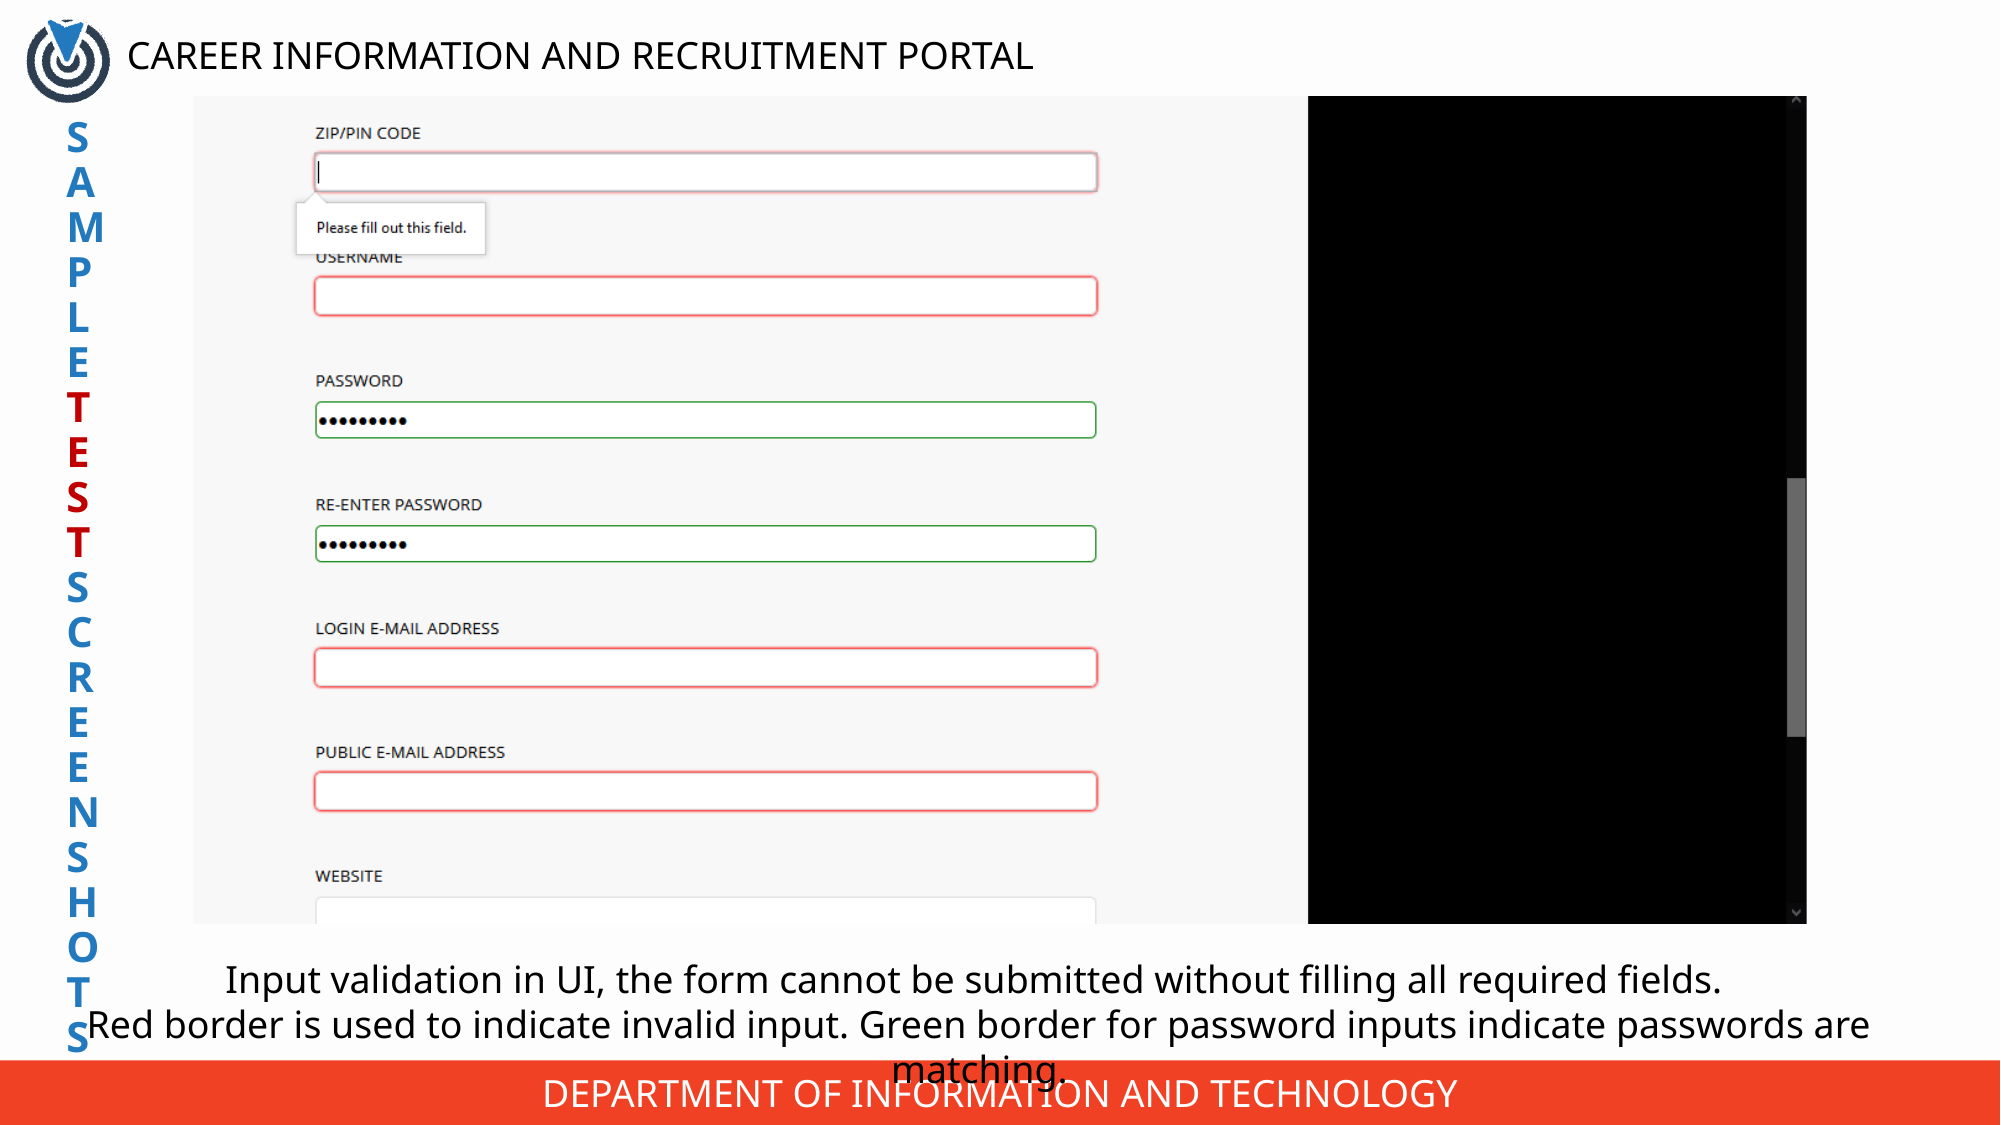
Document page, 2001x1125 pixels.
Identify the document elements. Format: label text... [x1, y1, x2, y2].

text_box Input validation in UI, the form cannot be submitted without filling all required fields. Red border is used to indicate invalid input. Green border for password inputs indicate passwords are matching. [22, 949, 1937, 1099]
picture [193, 96, 1807, 950]
text_box SAMPLE TEST SCREENSHOTS [51, 109, 113, 1066]
picture [23, 15, 111, 104]
